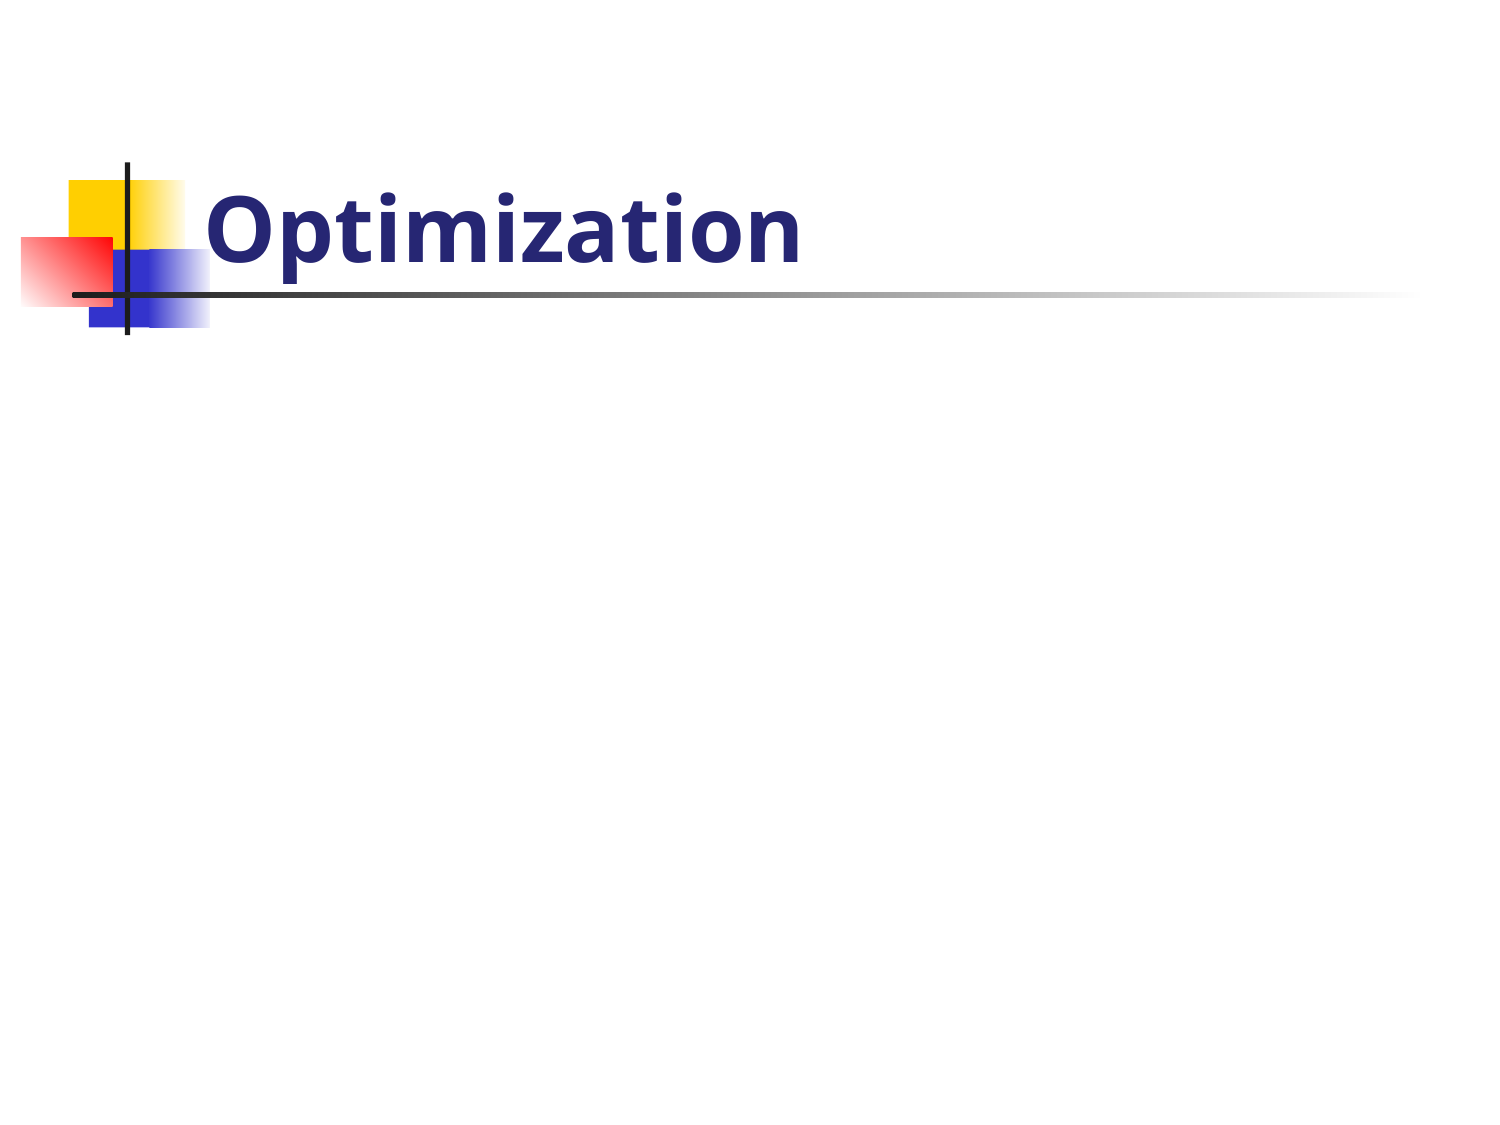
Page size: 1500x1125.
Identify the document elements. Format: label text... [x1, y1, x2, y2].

title Optimization [188, 101, 1468, 289]
